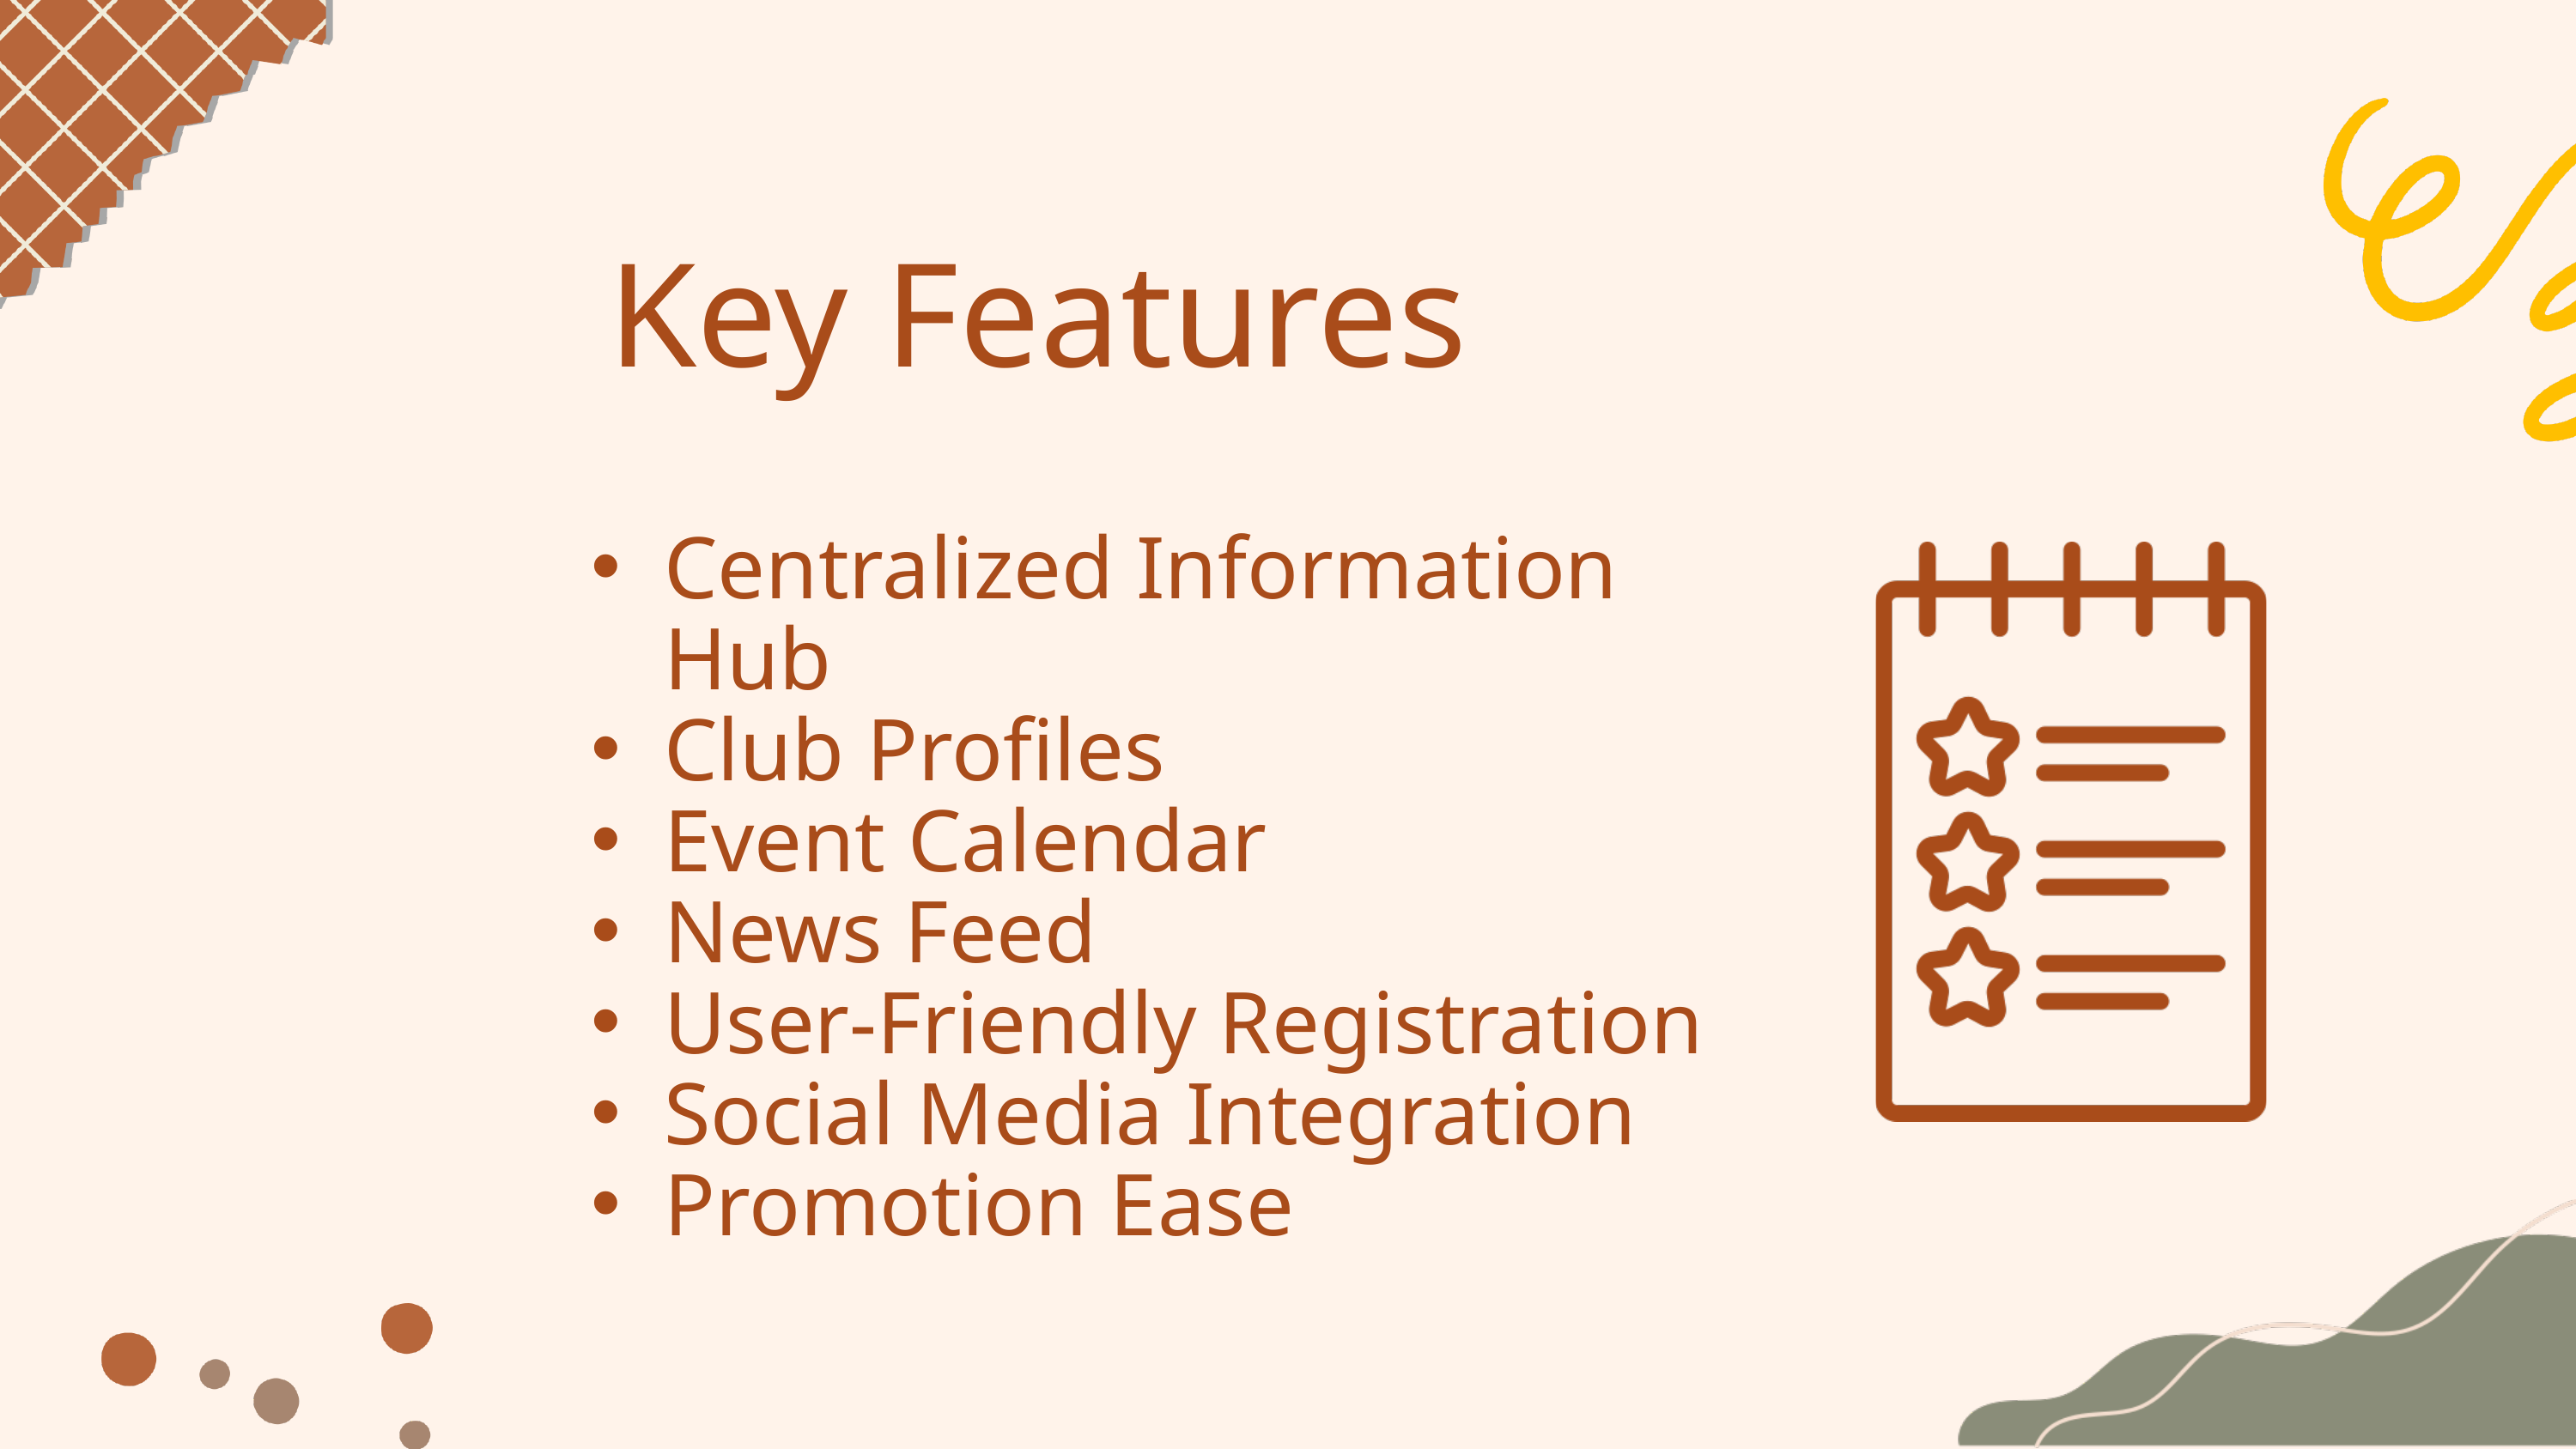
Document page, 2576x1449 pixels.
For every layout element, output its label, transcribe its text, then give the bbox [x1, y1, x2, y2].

text_box Centralized Information Hub Club Profiles Event Calendar News Feed User-Friendly Registration Social Media Integration Promotion Ease [519, 524, 1777, 1344]
text_box [64, 1303, 519, 1449]
text_box [2323, 98, 2576, 442]
text_box Key Features [608, 241, 1688, 396]
text_box [1956, 1199, 2576, 1449]
text_box [1875, 542, 2267, 1122]
text_box [0, 0, 333, 313]
